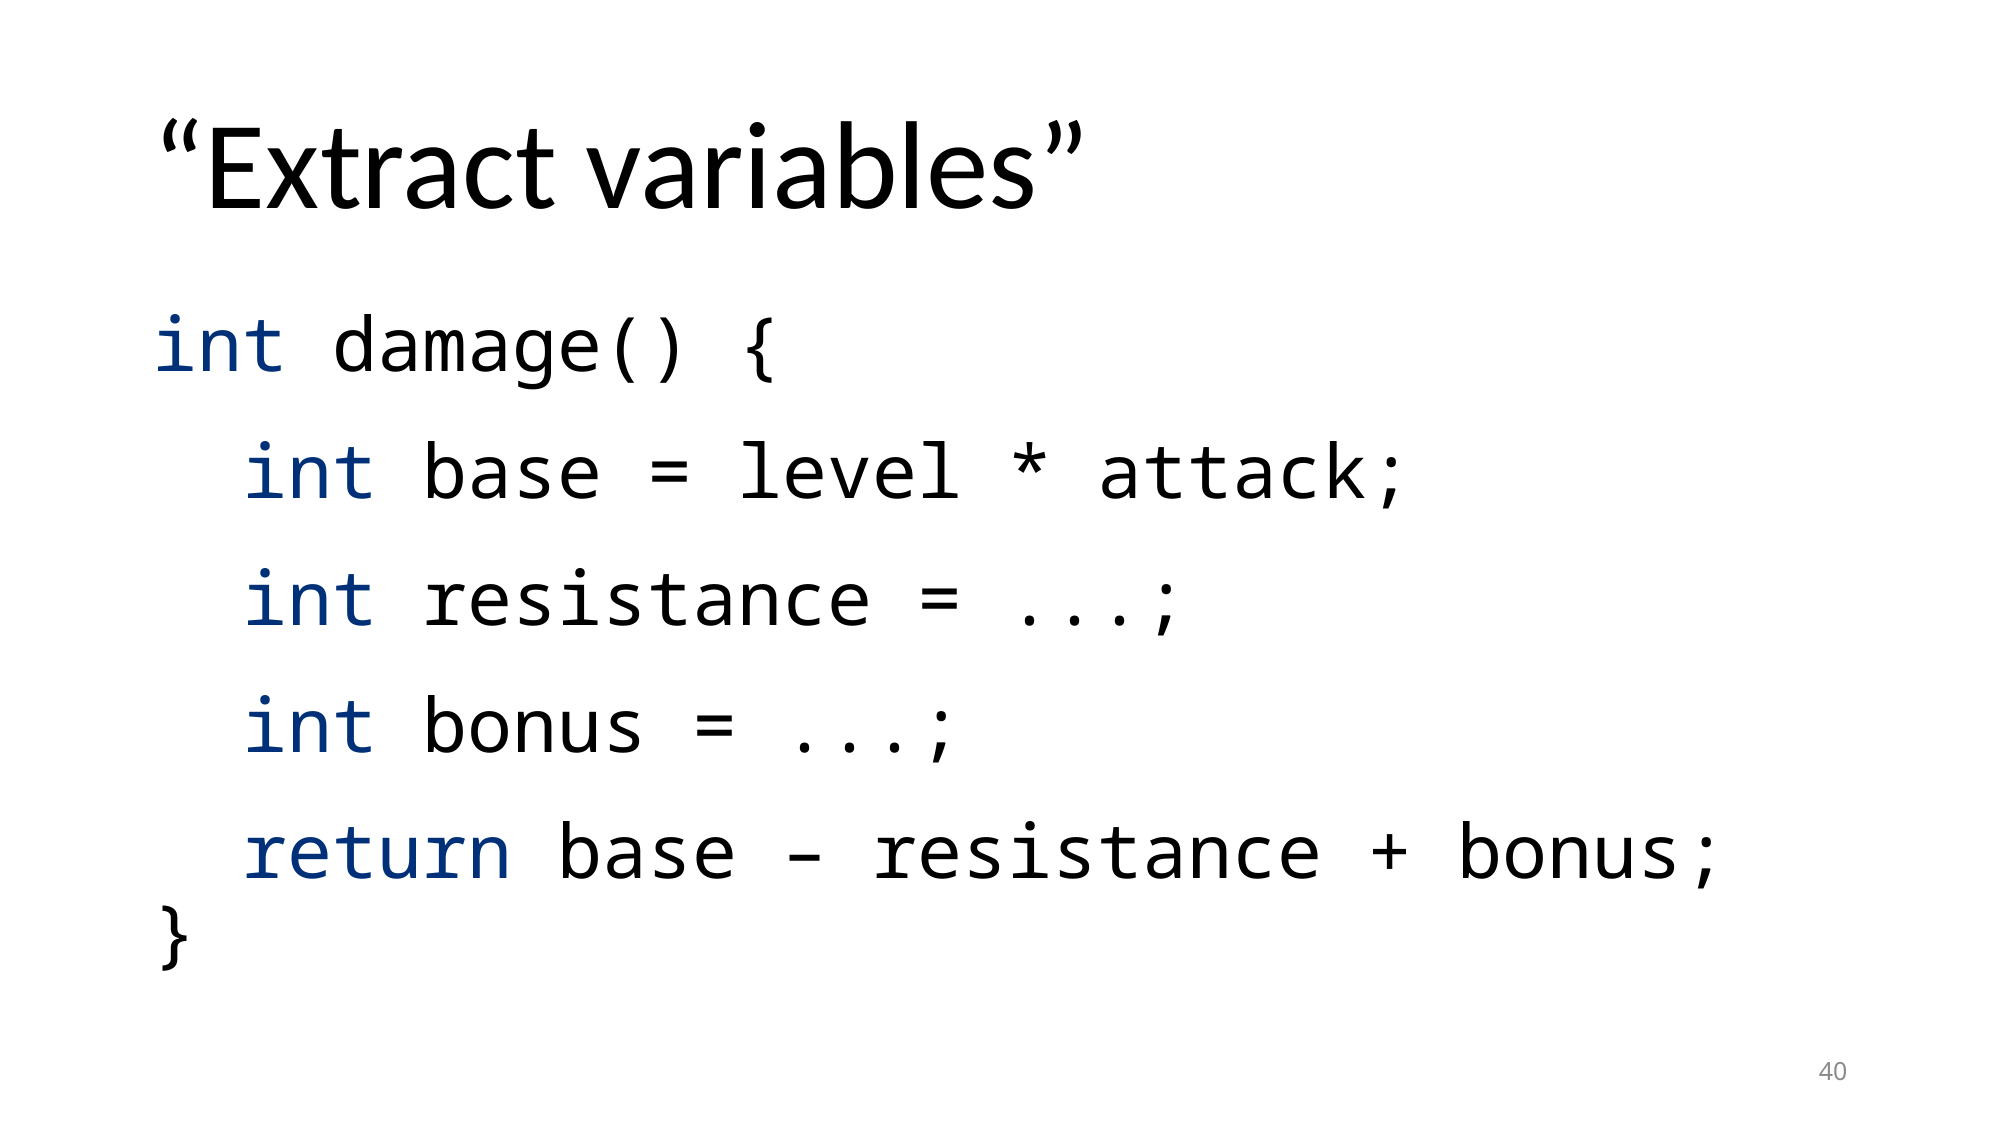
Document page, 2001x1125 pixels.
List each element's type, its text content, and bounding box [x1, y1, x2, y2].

list int damage() { int base = level * attack; int resistance = ...; int bonus = ...; return base – resistance + bonus; } [137, 299, 1863, 1125]
title “Extract variables” [137, 59, 1863, 278]
slide_number 40 [1412, 1042, 1863, 1103]
